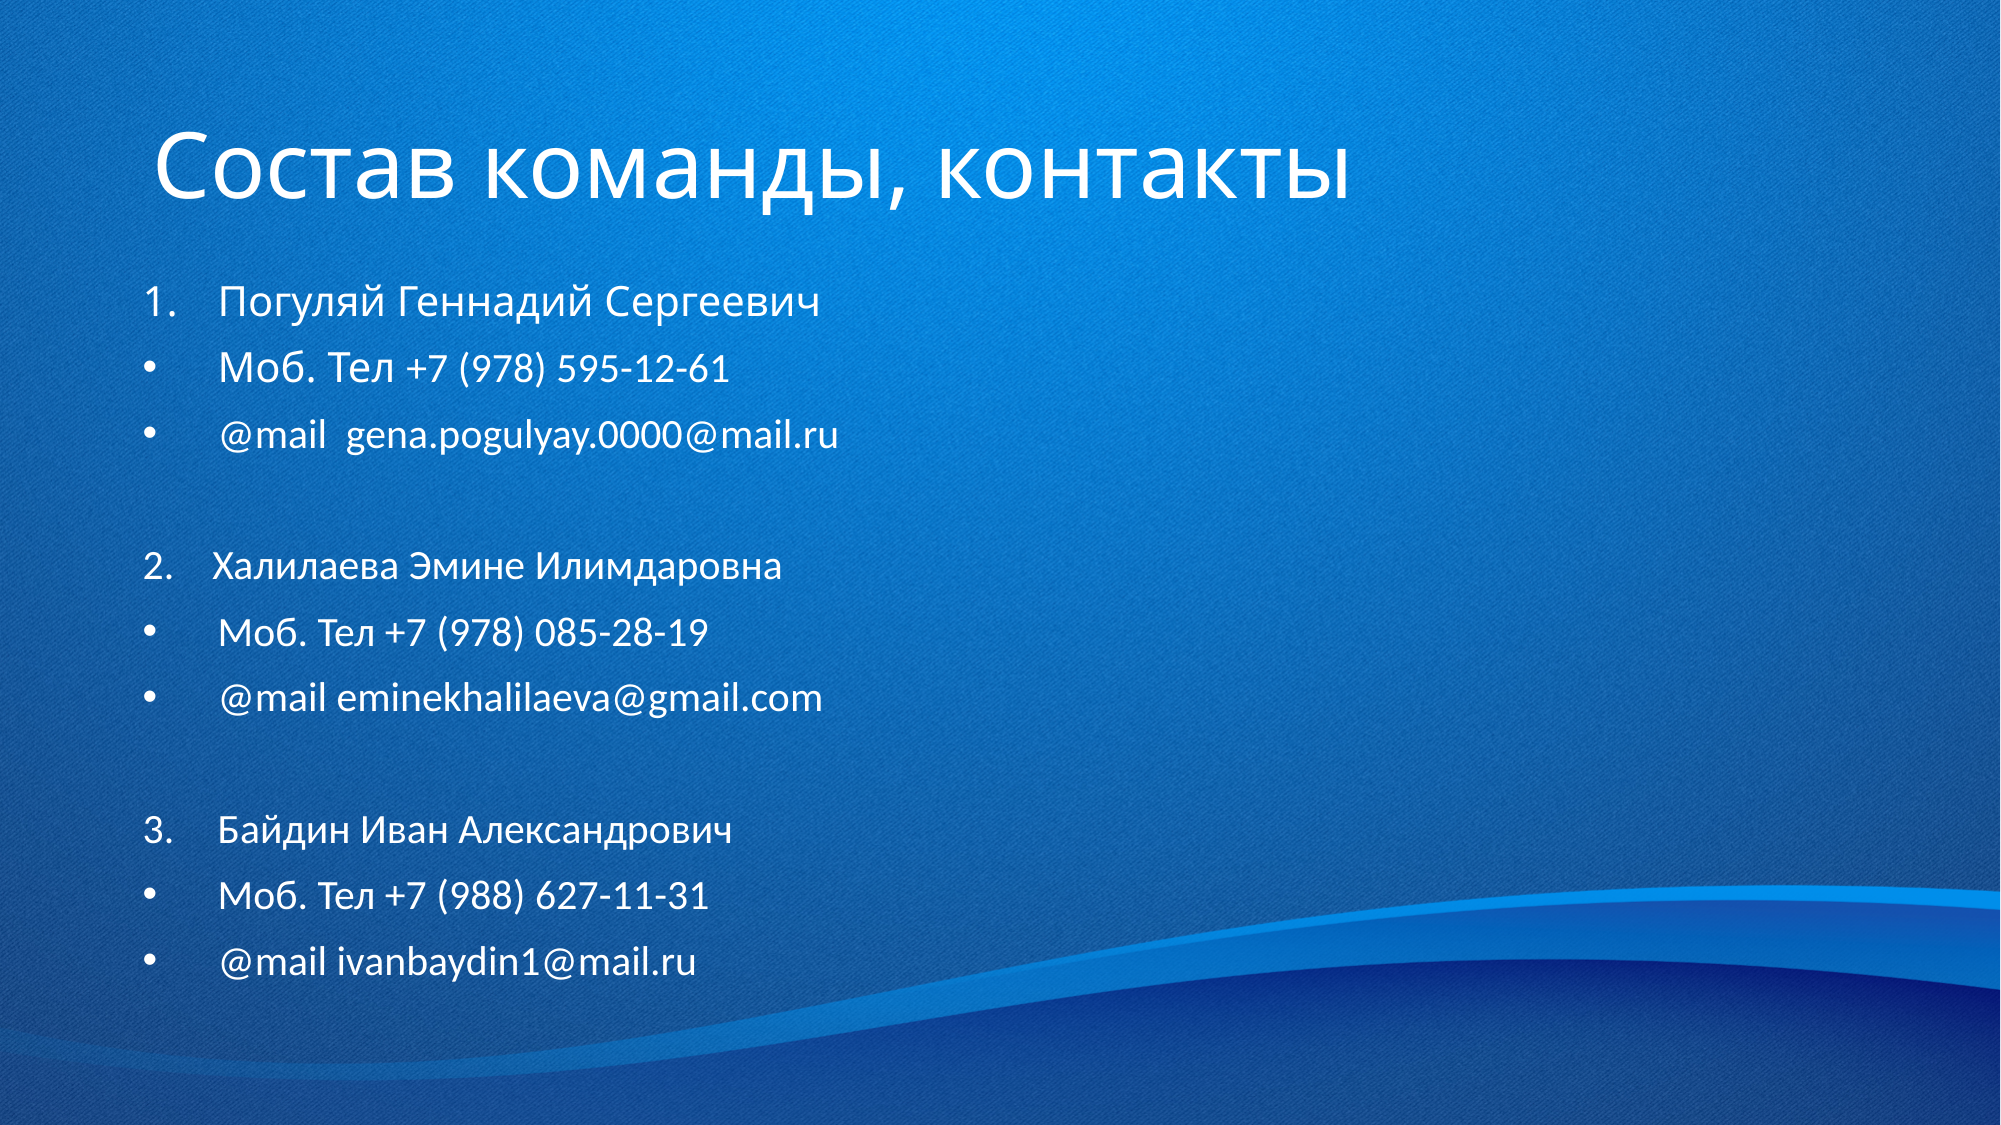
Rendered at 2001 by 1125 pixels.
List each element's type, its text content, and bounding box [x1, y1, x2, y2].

picture [0, 0, 2001, 1125]
title Состав команды, контакты [137, 59, 1863, 272]
list Погуляй Геннадий Сергеевич Моб. Тел +7 (978) 595-12-61 @mail gena.pogulyay.0000@mail.ru 2. Халилаева Эмине Илимдаровна Моб. Тел +7 (978) 085-28-19 @mail eminekhalilaeva@gmail.com Байдин Иван Александрович Моб. Тел +7 (988) 627-11-31 @mail ivanbaydin1@mail.ru [127, 272, 1960, 1075]
